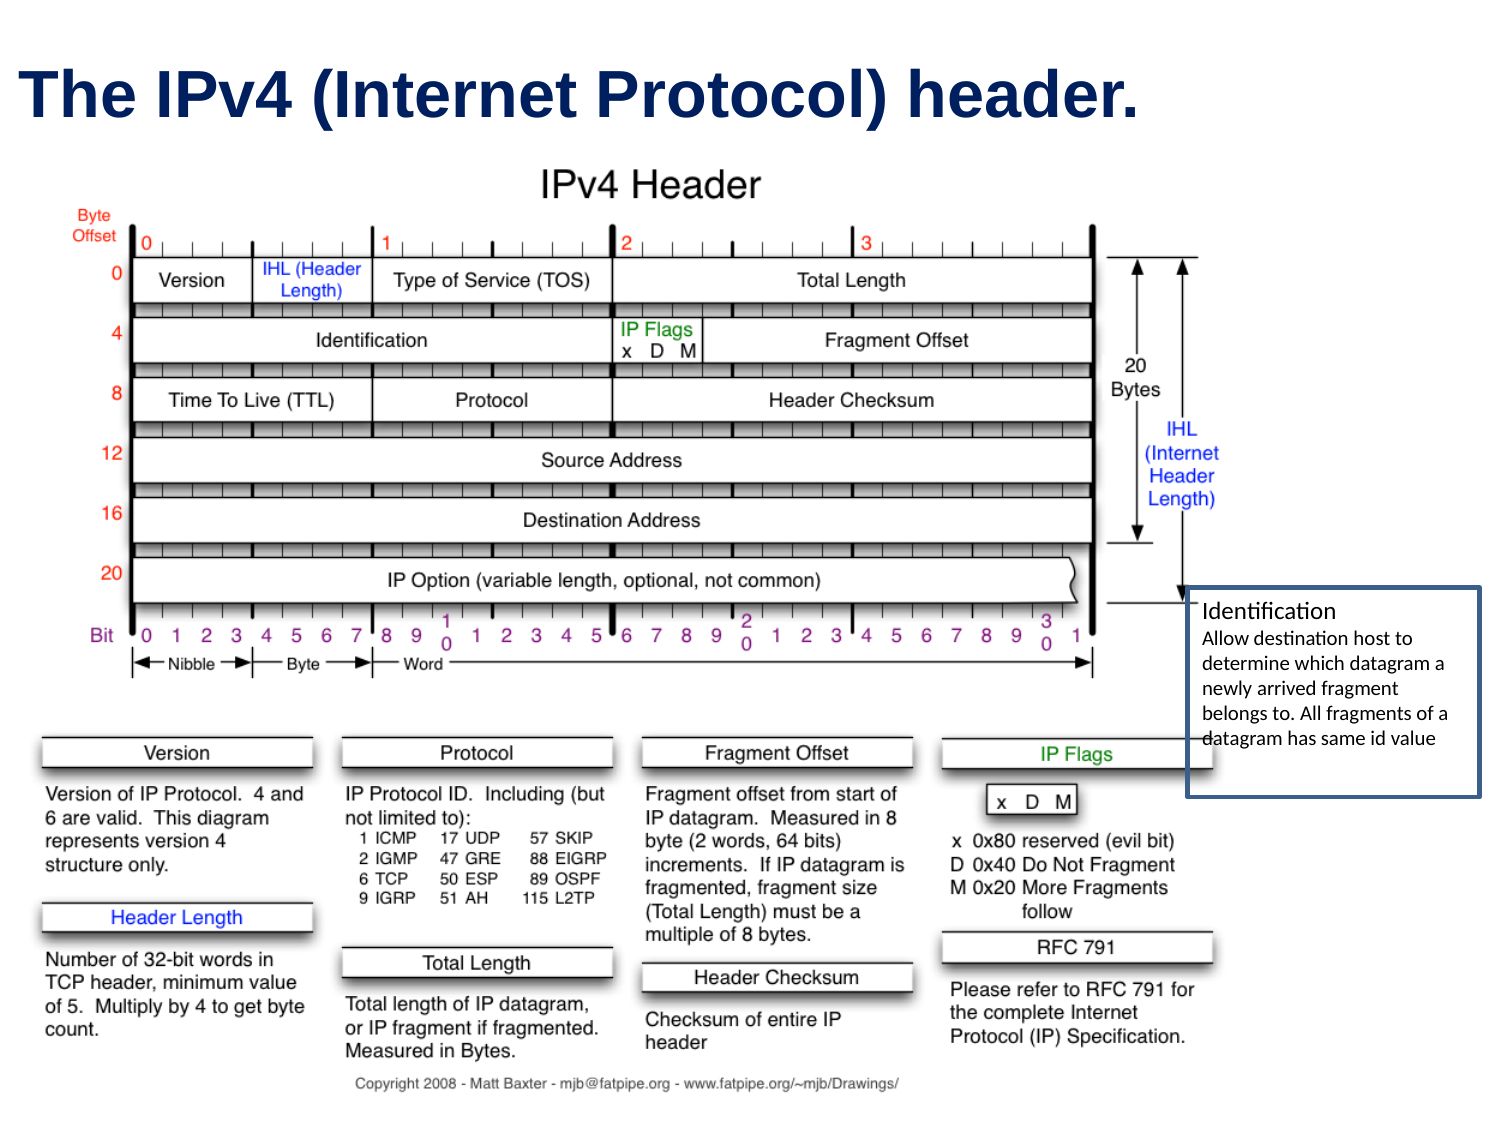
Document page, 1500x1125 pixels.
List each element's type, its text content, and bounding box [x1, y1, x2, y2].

text_box Identification Allow destination host to determine which datagram a newly arrived fragment belongs to. All fragments of a datagram has same id value [1276, 585, 1482, 799]
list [12, 137, 1272, 1097]
title The IPv4 (Internet Protocol) header. [19, 51, 1240, 135]
